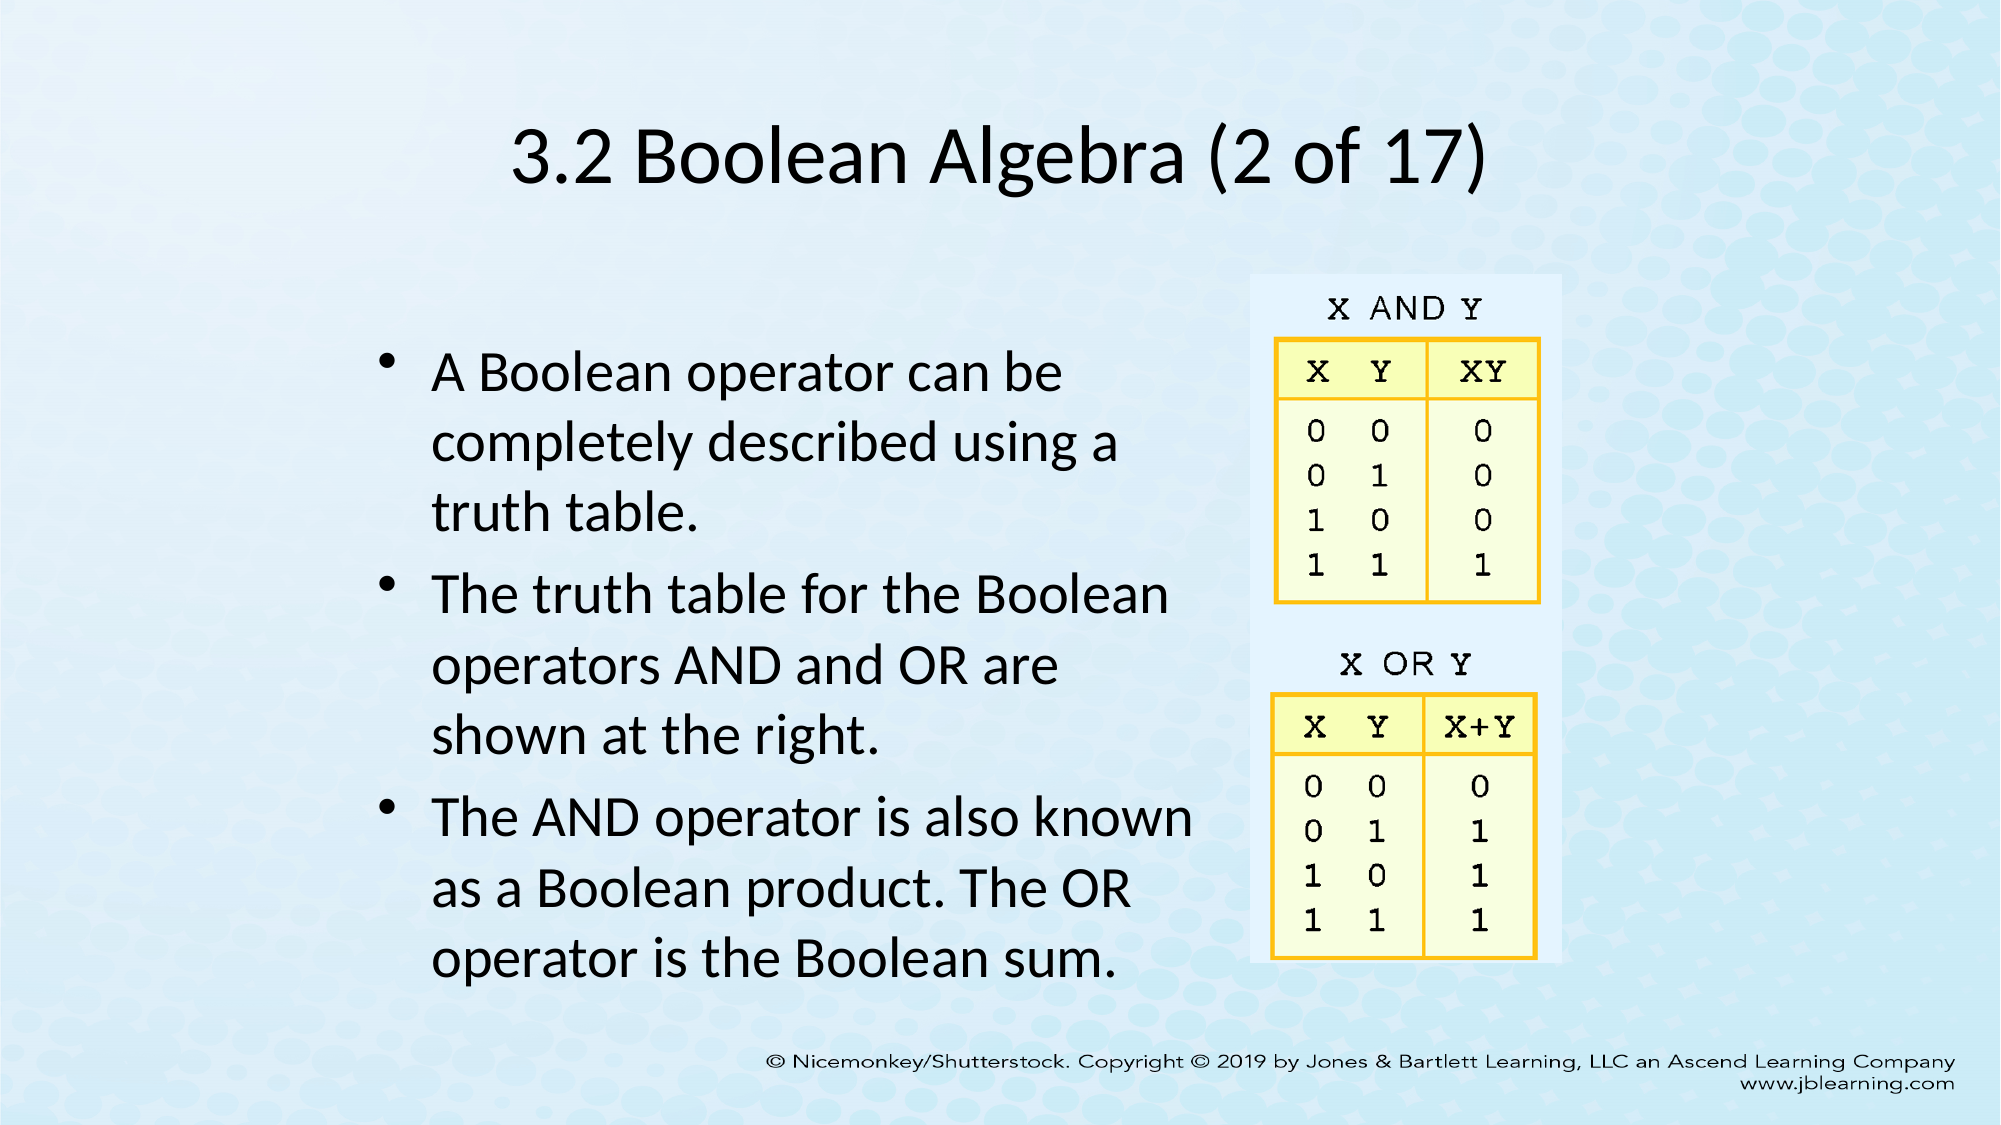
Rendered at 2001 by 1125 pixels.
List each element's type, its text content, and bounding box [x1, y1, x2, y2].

list A Boolean operator can be completely described using a truth table. The truth table for the Boolean operators AND and OR are shown at the right. The AND operator is also known as a Boolean product. The OR operator is the Boolean sum. [362, 324, 1238, 1000]
picture [0, 0, 2001, 1125]
title 3.2 Boolean Algebra (2 of 17) [150, 50, 1850, 250]
